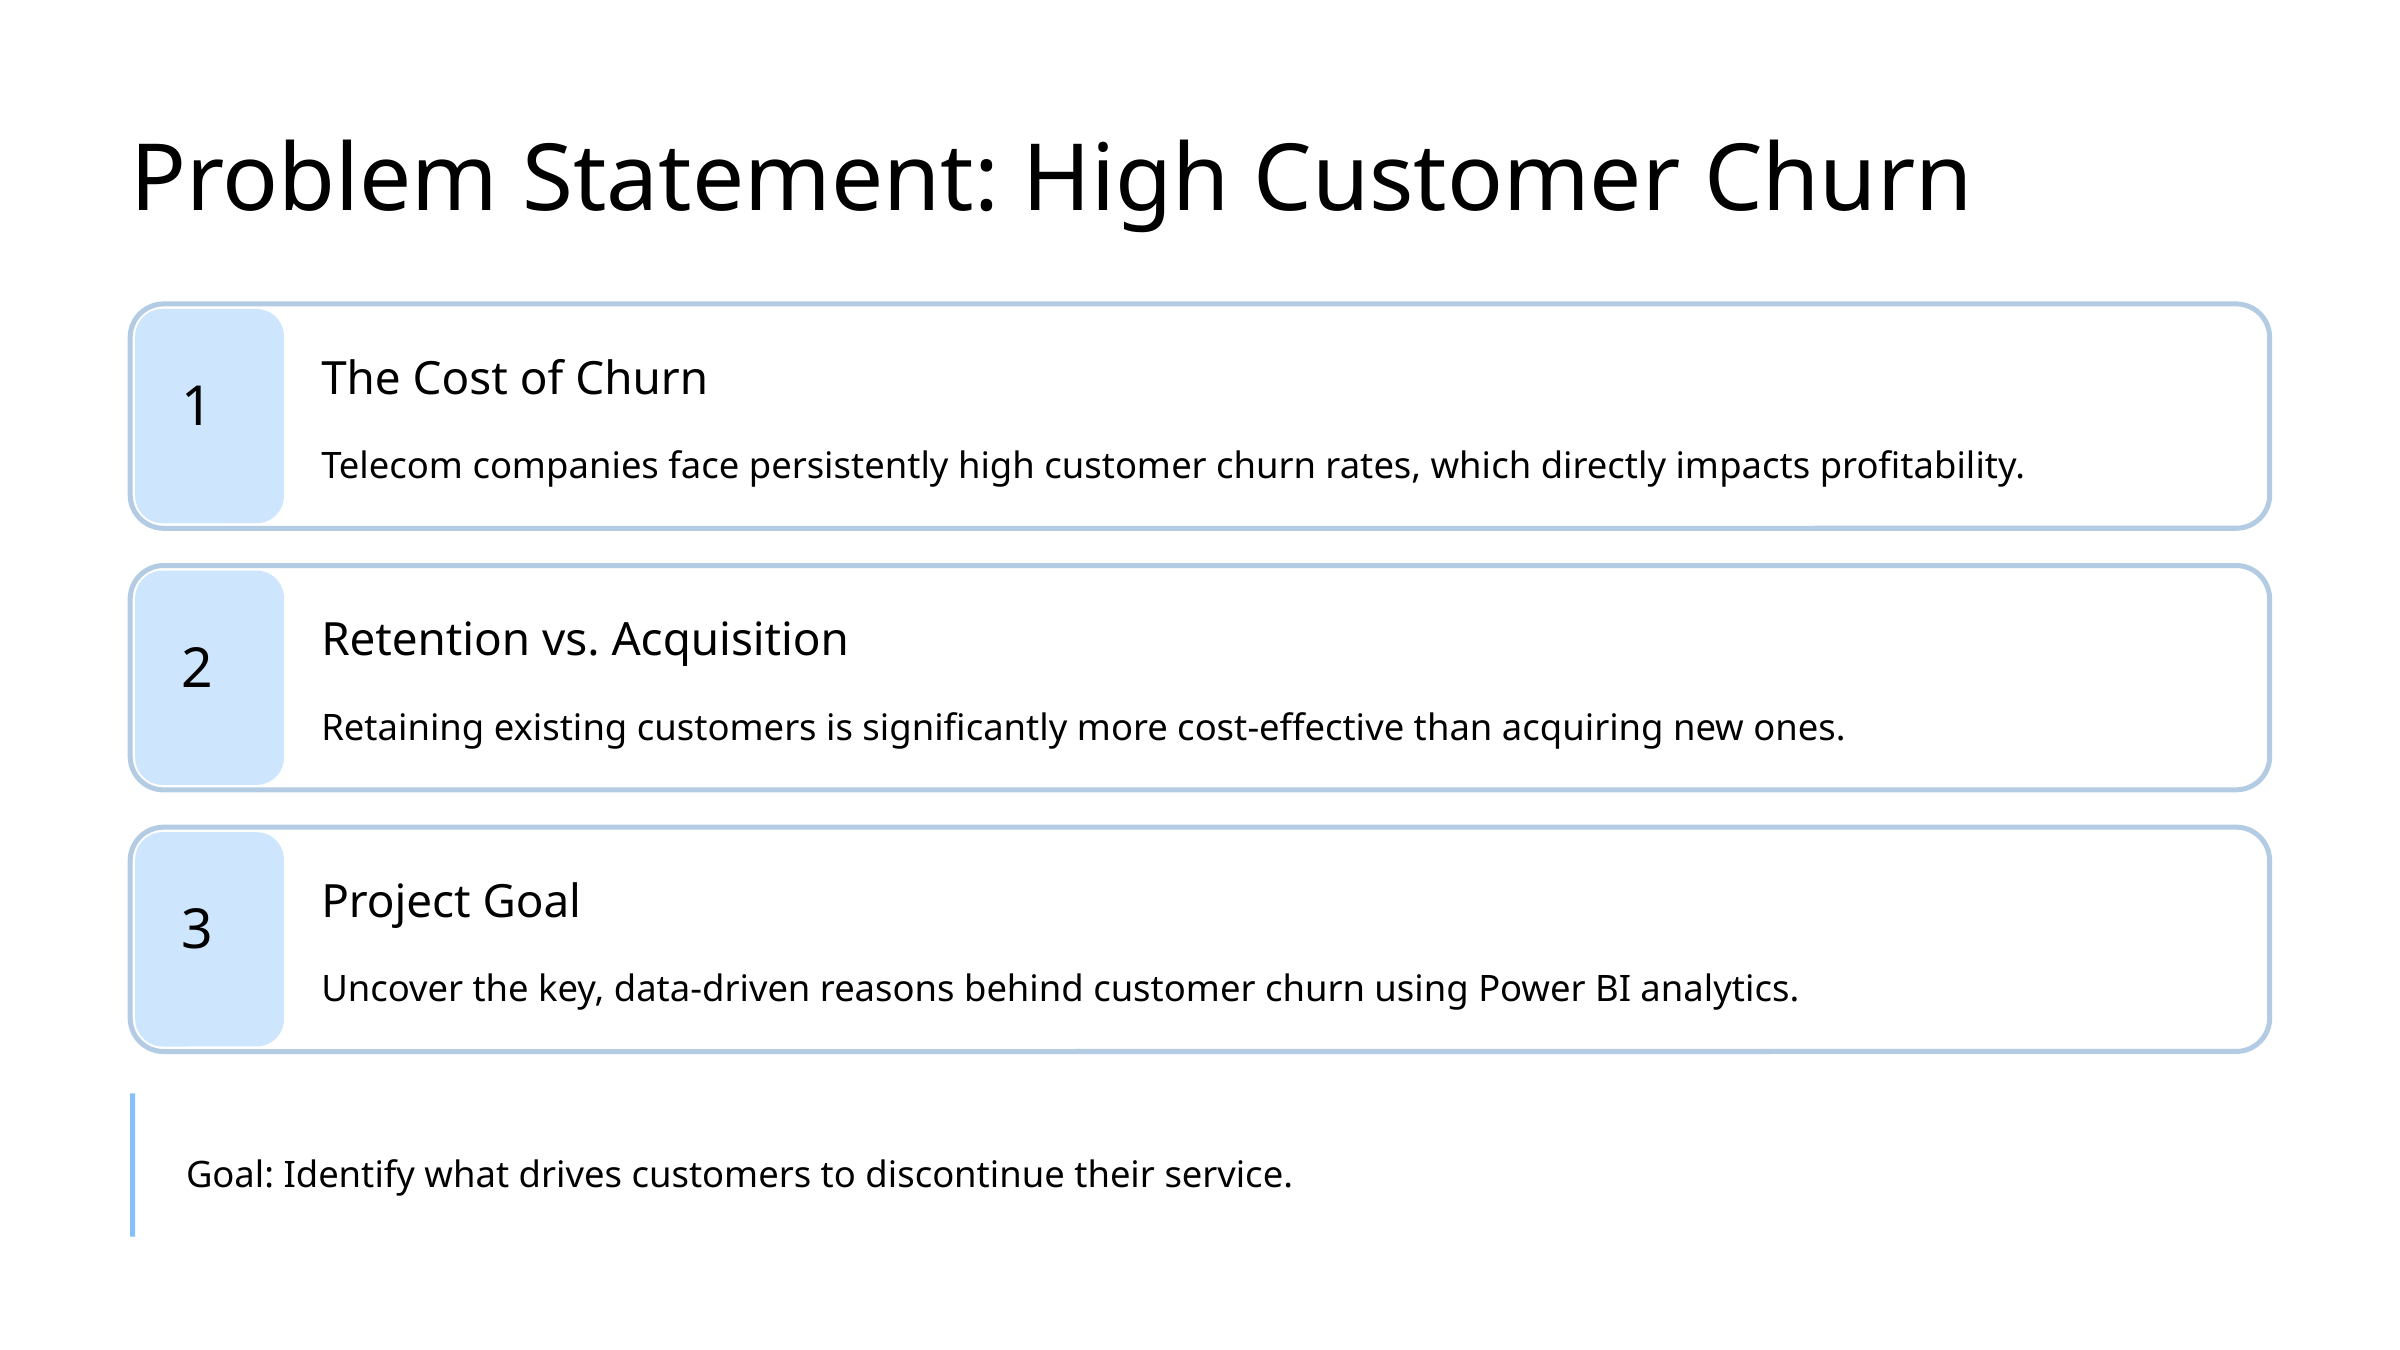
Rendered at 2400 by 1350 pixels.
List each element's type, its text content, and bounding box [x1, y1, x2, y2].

text_box 2 [181, 642, 238, 713]
text_box 1 [181, 381, 238, 451]
text_box Problem Statement: High Customer Churn [130, 113, 1991, 230]
text_box [130, 565, 2270, 790]
text_box [135, 570, 284, 785]
text_box Uncover the key, data-driven reasons behind customer churn using Power BI analytics. [321, 949, 2228, 1010]
text_box [135, 308, 284, 524]
text_box [130, 827, 2270, 1052]
text_box Retention vs. Acquisition [321, 607, 862, 666]
text_box [130, 303, 2270, 529]
text_box The Cost of Churn [321, 346, 787, 405]
text_box [135, 832, 284, 1047]
text_box Goal: Identify what drives customers to discontinue their service. [186, 1135, 2270, 1195]
text_box [130, 1093, 136, 1237]
text_box 3 [181, 904, 238, 975]
text_box Project Goal [321, 869, 787, 928]
text_box Retaining existing customers is significantly more cost-effective than acquiring new ones. [321, 688, 2228, 748]
text_box Telecom companies face persistently high customer churn rates, which directly impacts profitability. [321, 426, 2228, 487]
